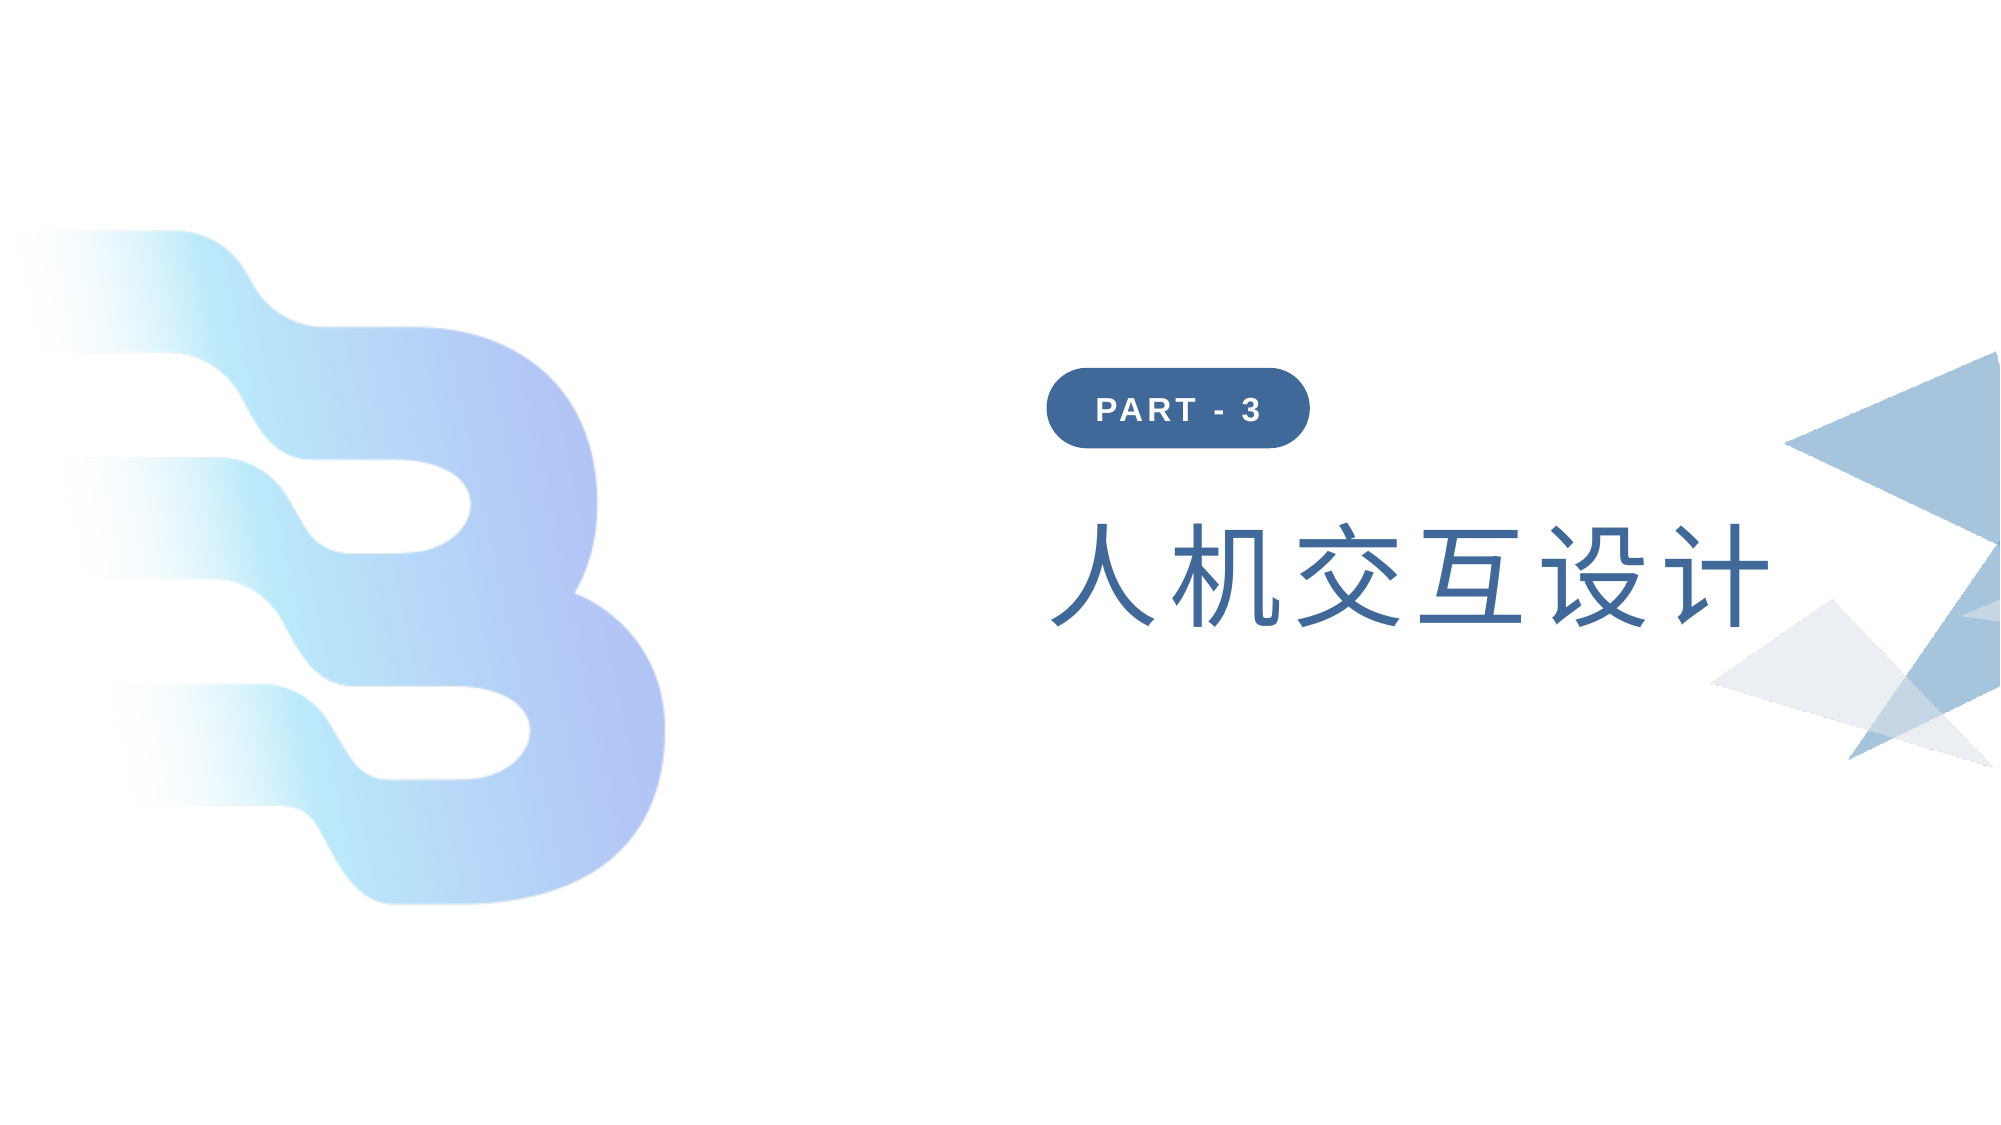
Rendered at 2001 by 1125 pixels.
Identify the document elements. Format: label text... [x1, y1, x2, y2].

picture [0, 75, 1038, 1061]
picture [1407, 229, 2000, 896]
title 人机交互设计 [1046, 493, 1965, 653]
text_box PART - 3 [1045, 366, 1311, 450]
